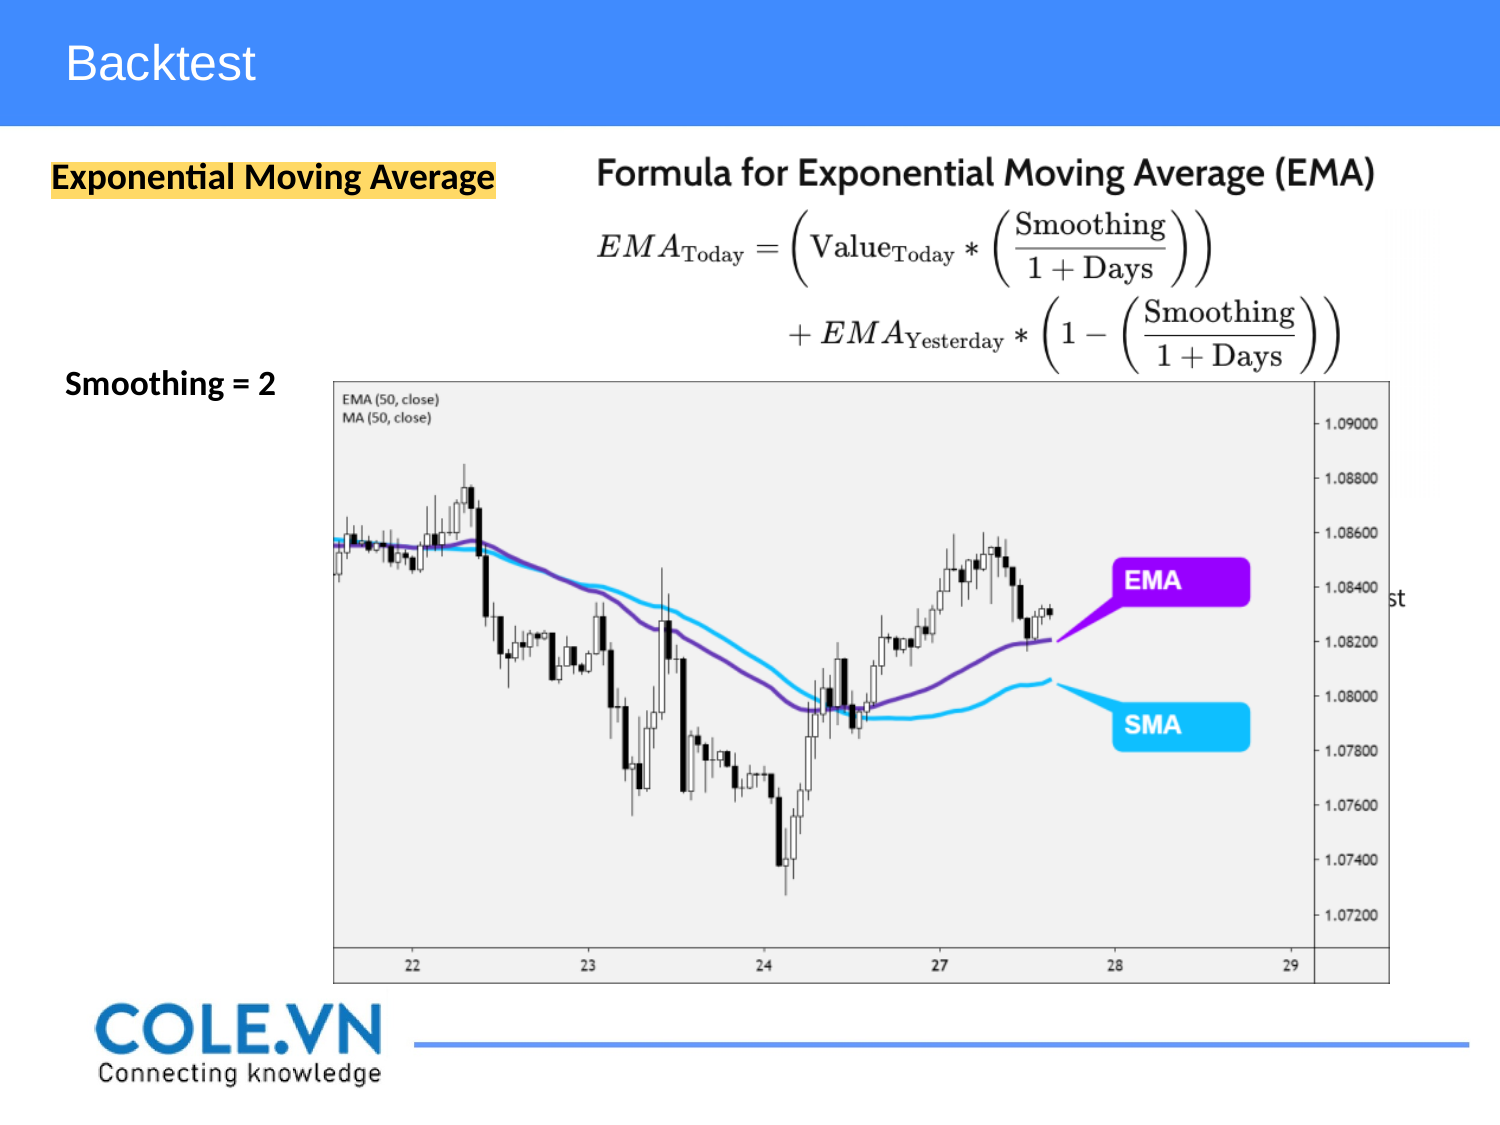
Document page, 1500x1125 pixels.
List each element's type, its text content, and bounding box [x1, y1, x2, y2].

picture [0, 0, 1500, 1125]
text_box Smoothing = 2 [50, 345, 559, 418]
text_box Backtest [50, 22, 905, 98]
text_box Exponential Moving Average [36, 132, 561, 270]
